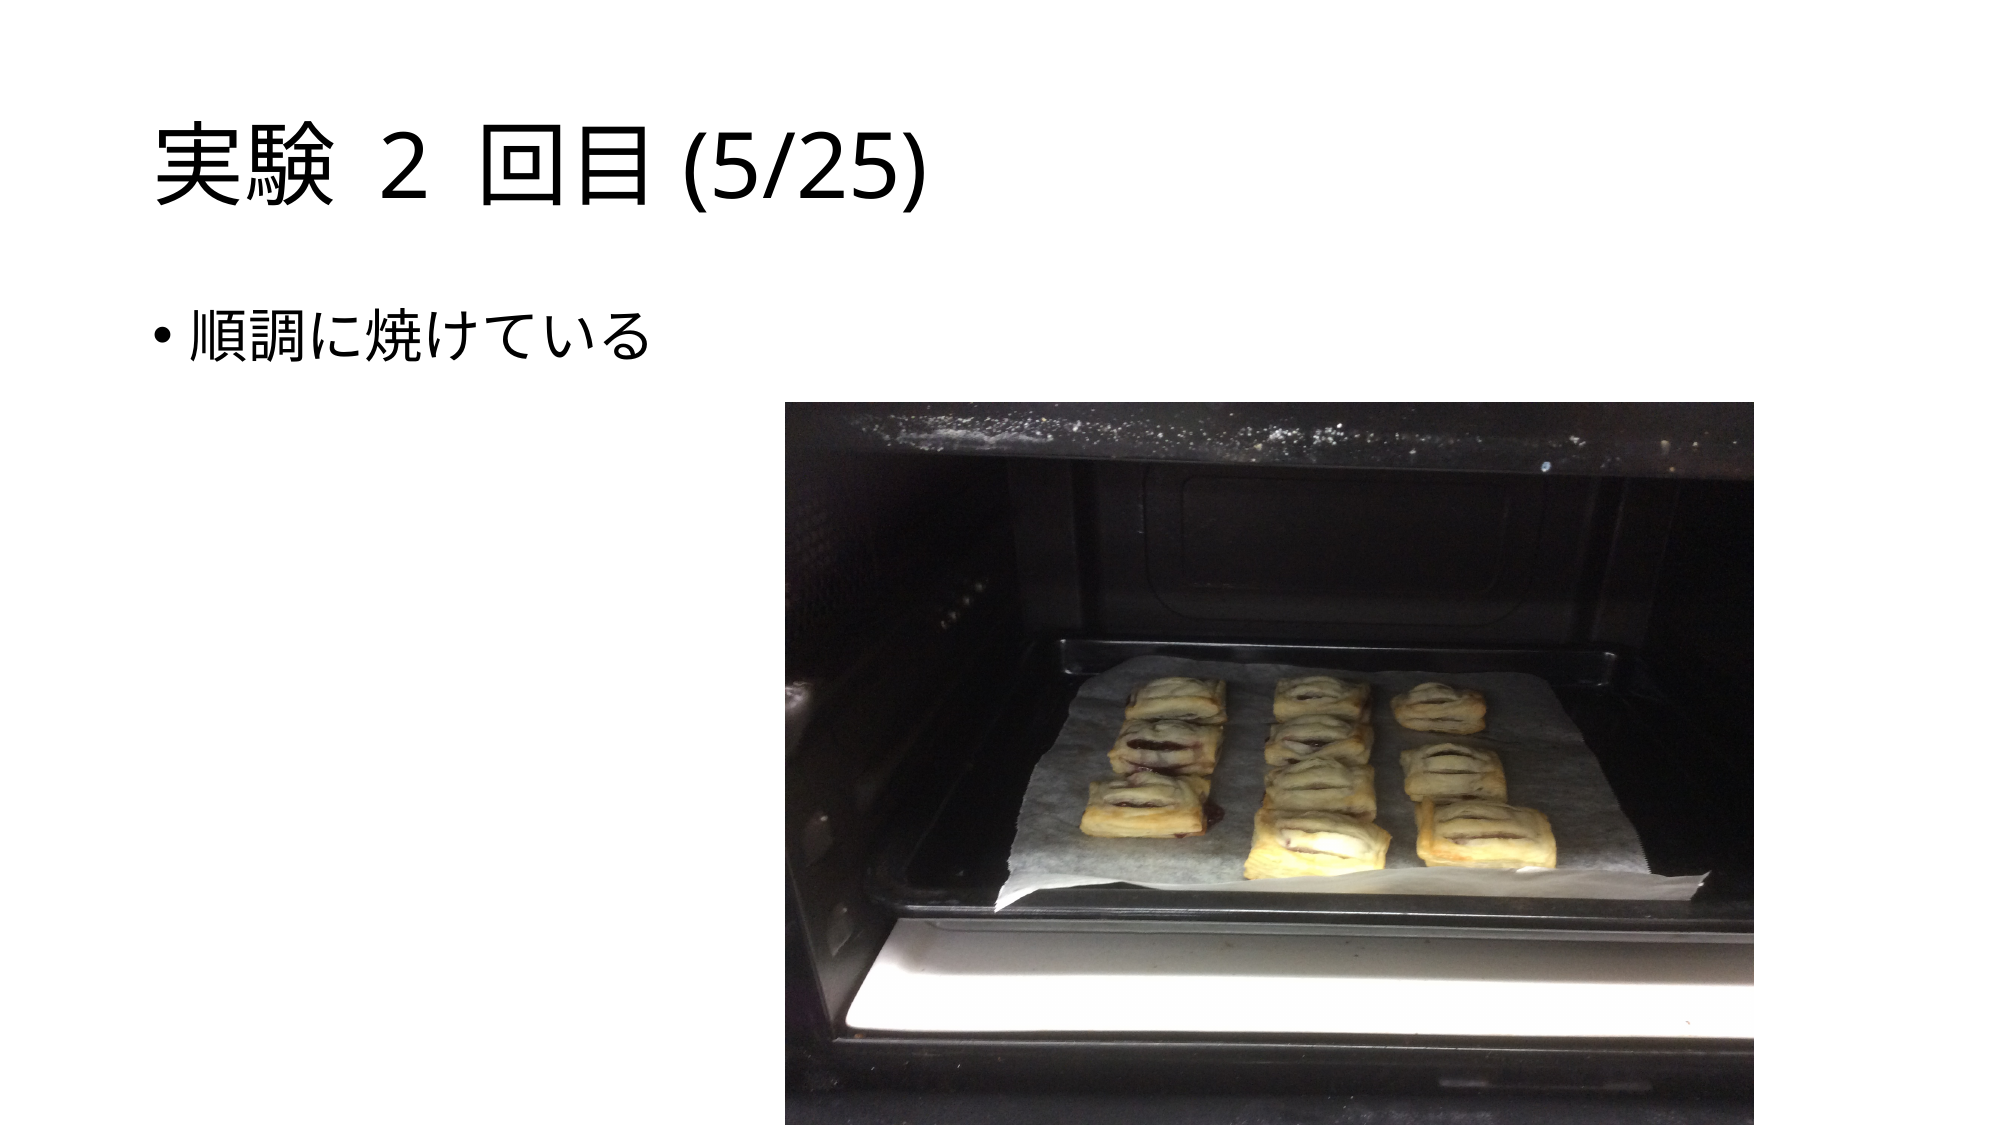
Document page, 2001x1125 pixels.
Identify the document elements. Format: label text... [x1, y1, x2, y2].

picture [785, 402, 1754, 1125]
title 実験 2 回目(5/25) [137, 59, 1863, 278]
list 順調に焼けている [137, 299, 1863, 1014]
